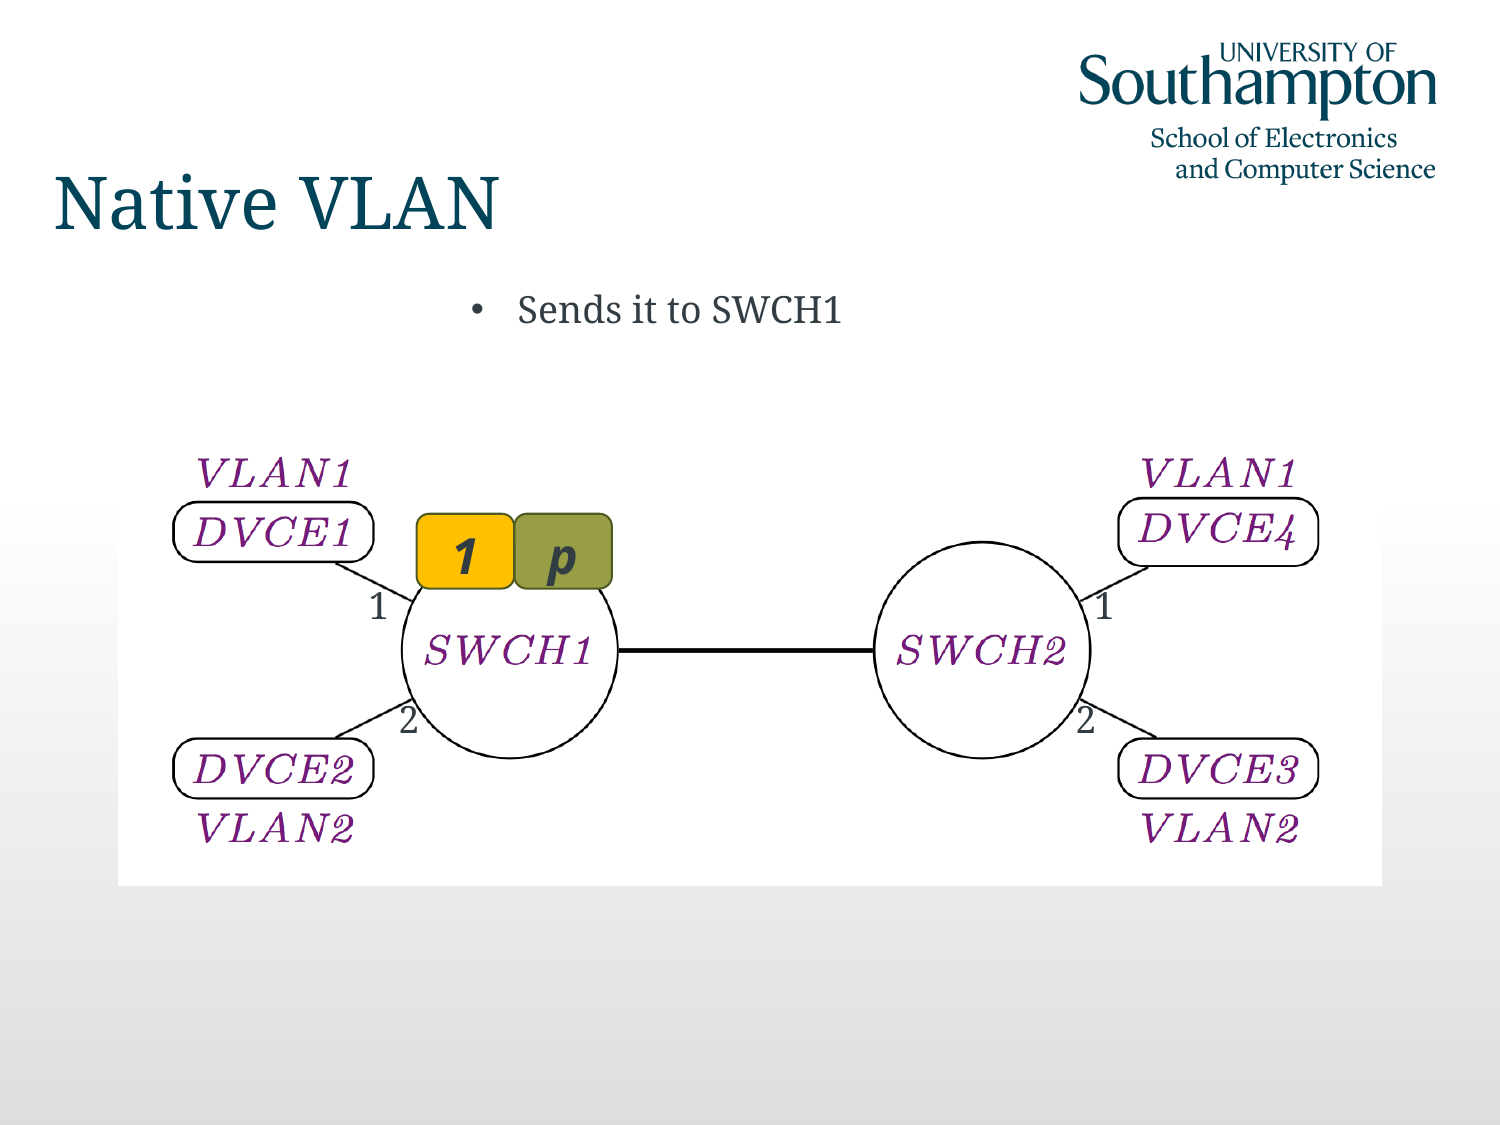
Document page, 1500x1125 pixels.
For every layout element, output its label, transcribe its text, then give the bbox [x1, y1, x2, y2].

picture [1080, 42, 1437, 148]
text_box Sends it to SWCH1 [456, 278, 1079, 339]
picture [118, 422, 1382, 886]
picture [1080, 71, 1102, 101]
title Native VLAN [52, 148, 1448, 256]
picture [1242, 42, 1251, 53]
